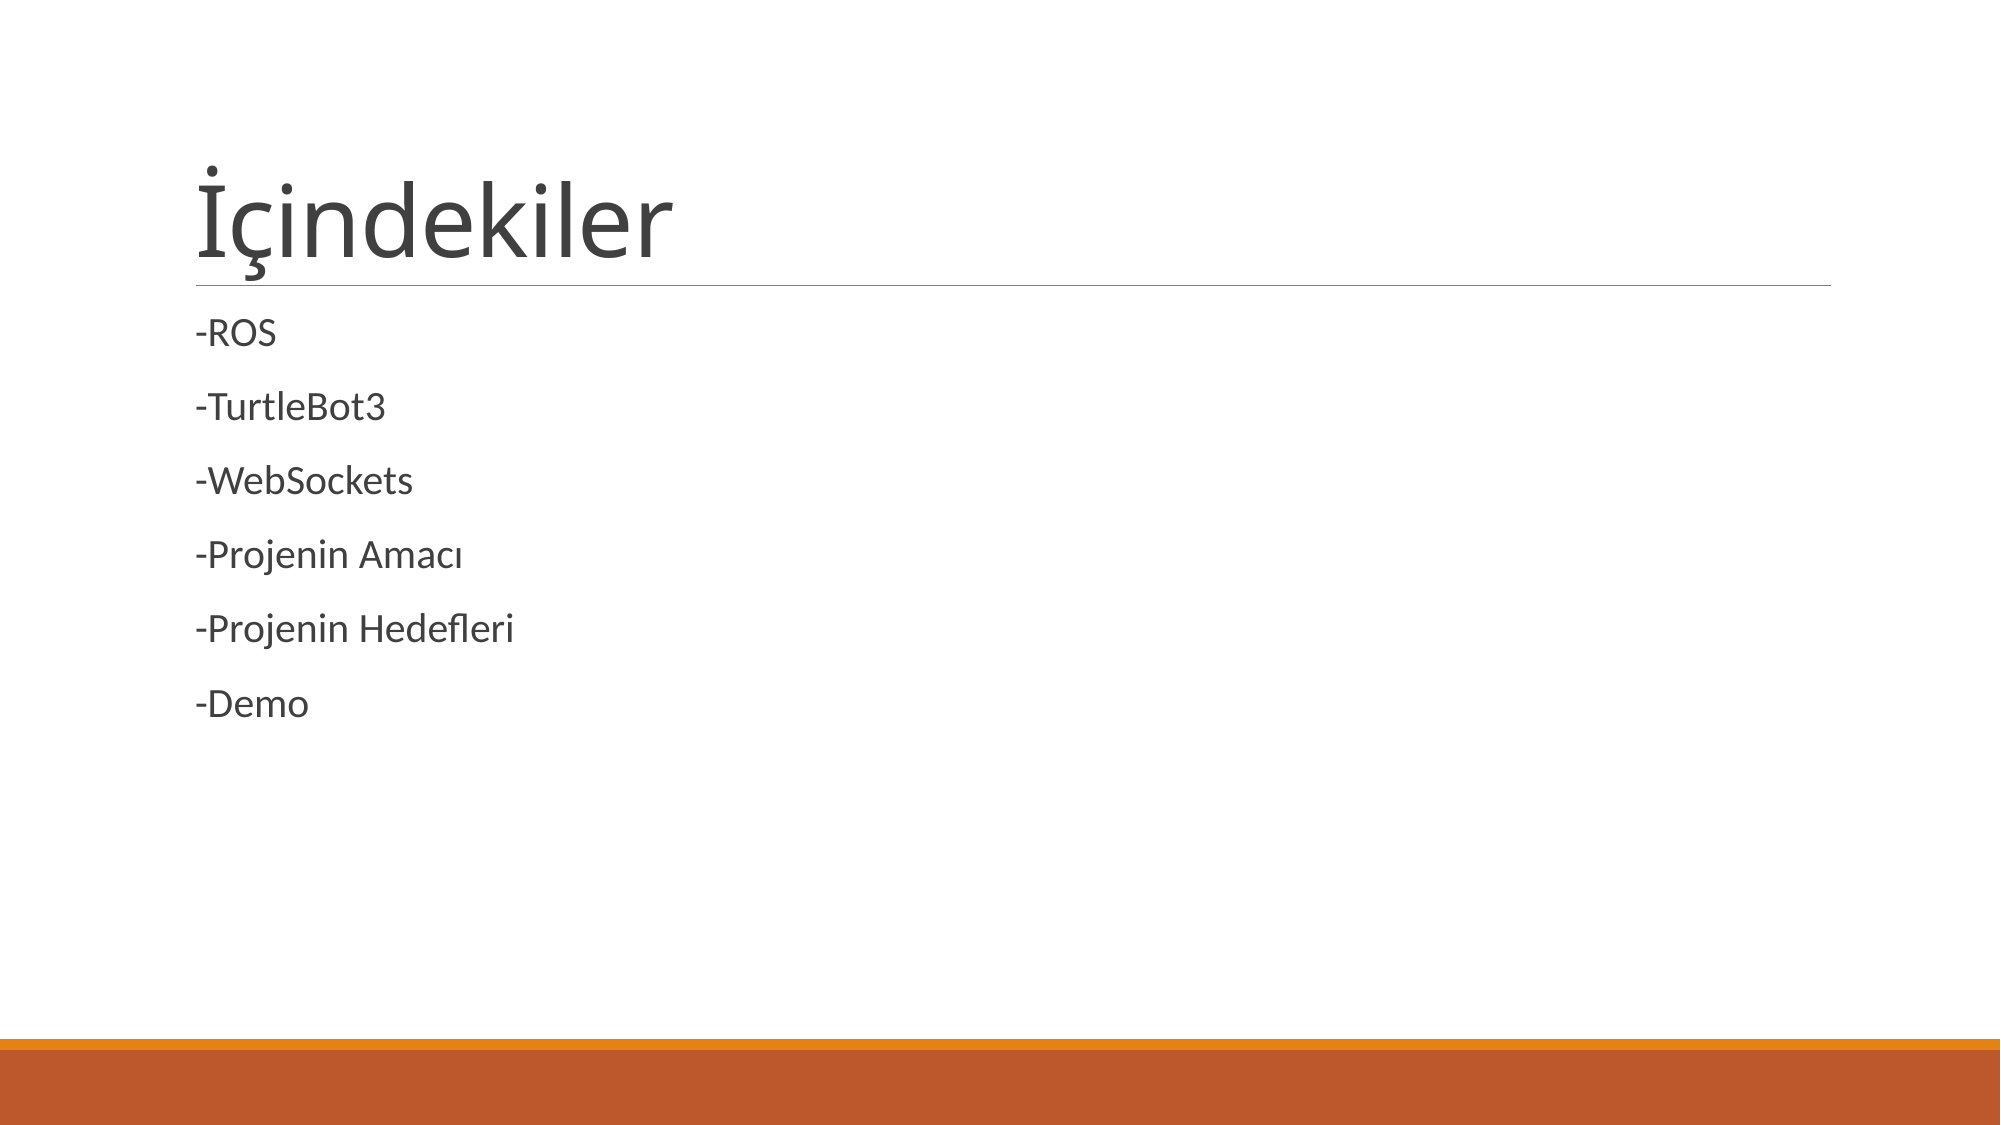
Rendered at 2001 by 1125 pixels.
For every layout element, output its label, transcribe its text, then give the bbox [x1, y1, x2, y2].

list -ROS -TurtleBot3 -WebSockets -Projenin Amacı -Projenin Hedefleri -Demo [180, 302, 1830, 963]
title İçindekiler [180, 47, 1830, 285]
